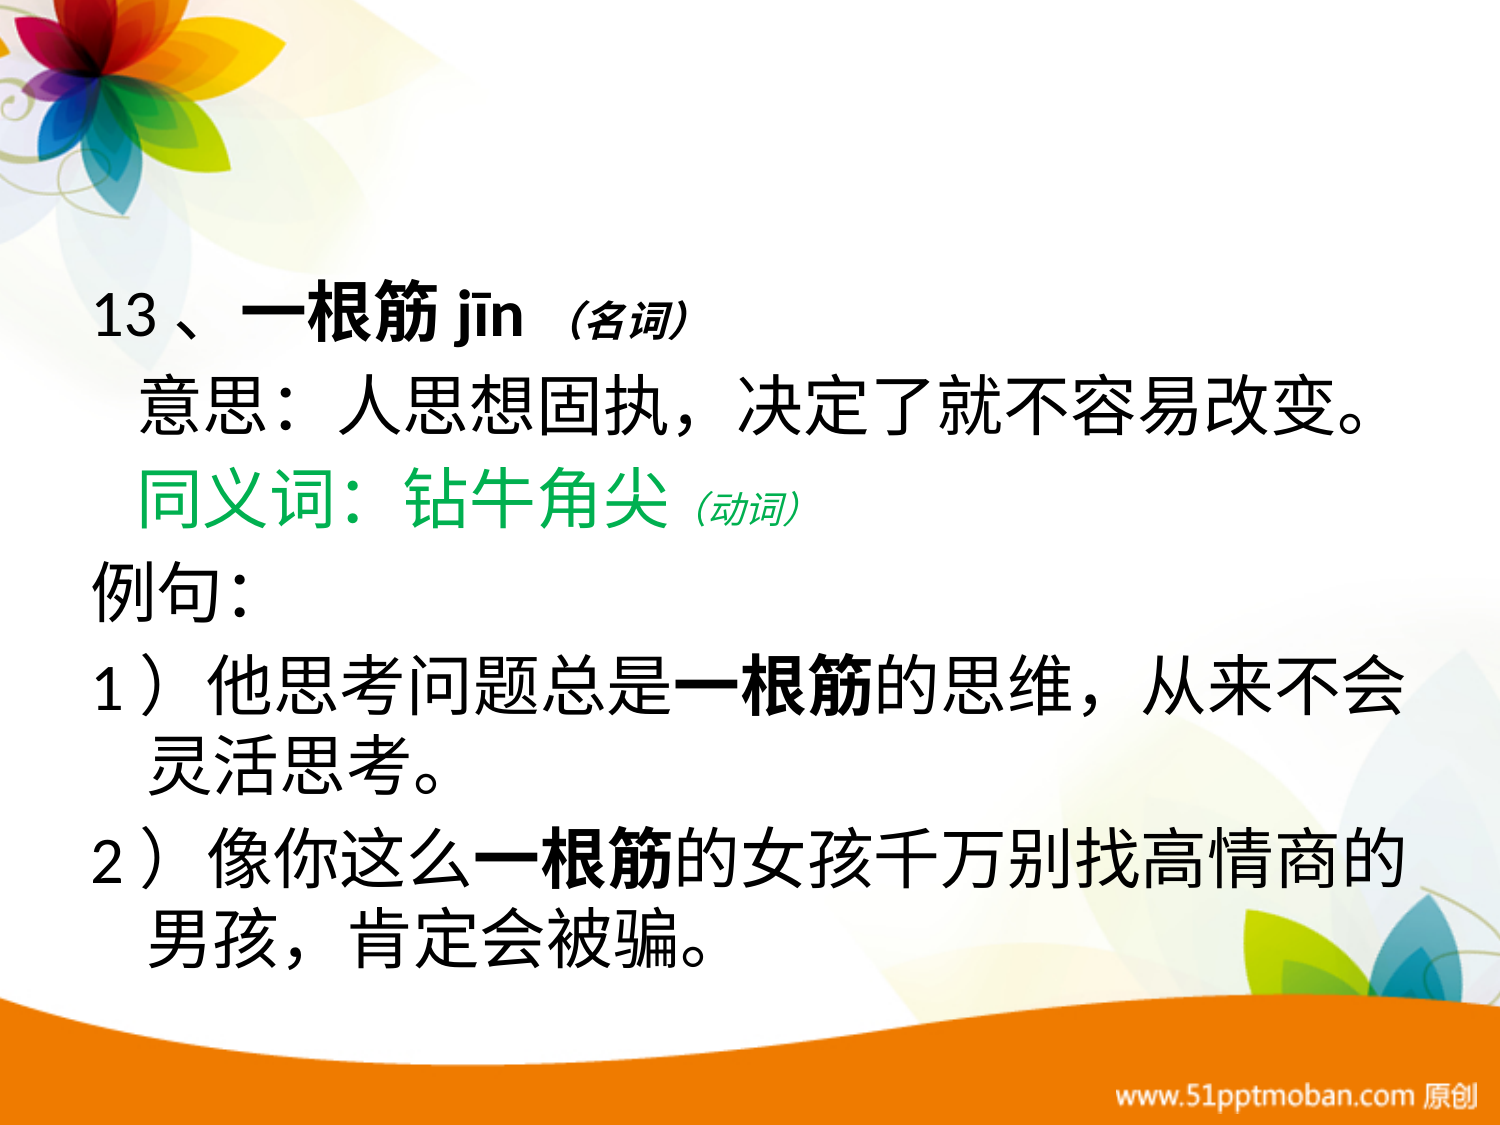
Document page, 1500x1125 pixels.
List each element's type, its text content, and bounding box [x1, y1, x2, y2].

picture [0, 0, 1500, 1125]
list 13、一根筋jīn（名词） 意思：人思想固执，决定了就不容易改变。 同义词：钻牛角尖（动词） 例句： 1）他思考问题总是一根筋的思维，从来不会灵活思考。 2）像你这么一根筋的女孩千万别找高情商的男孩，肯定会被骗。 [75, 262, 1425, 1005]
